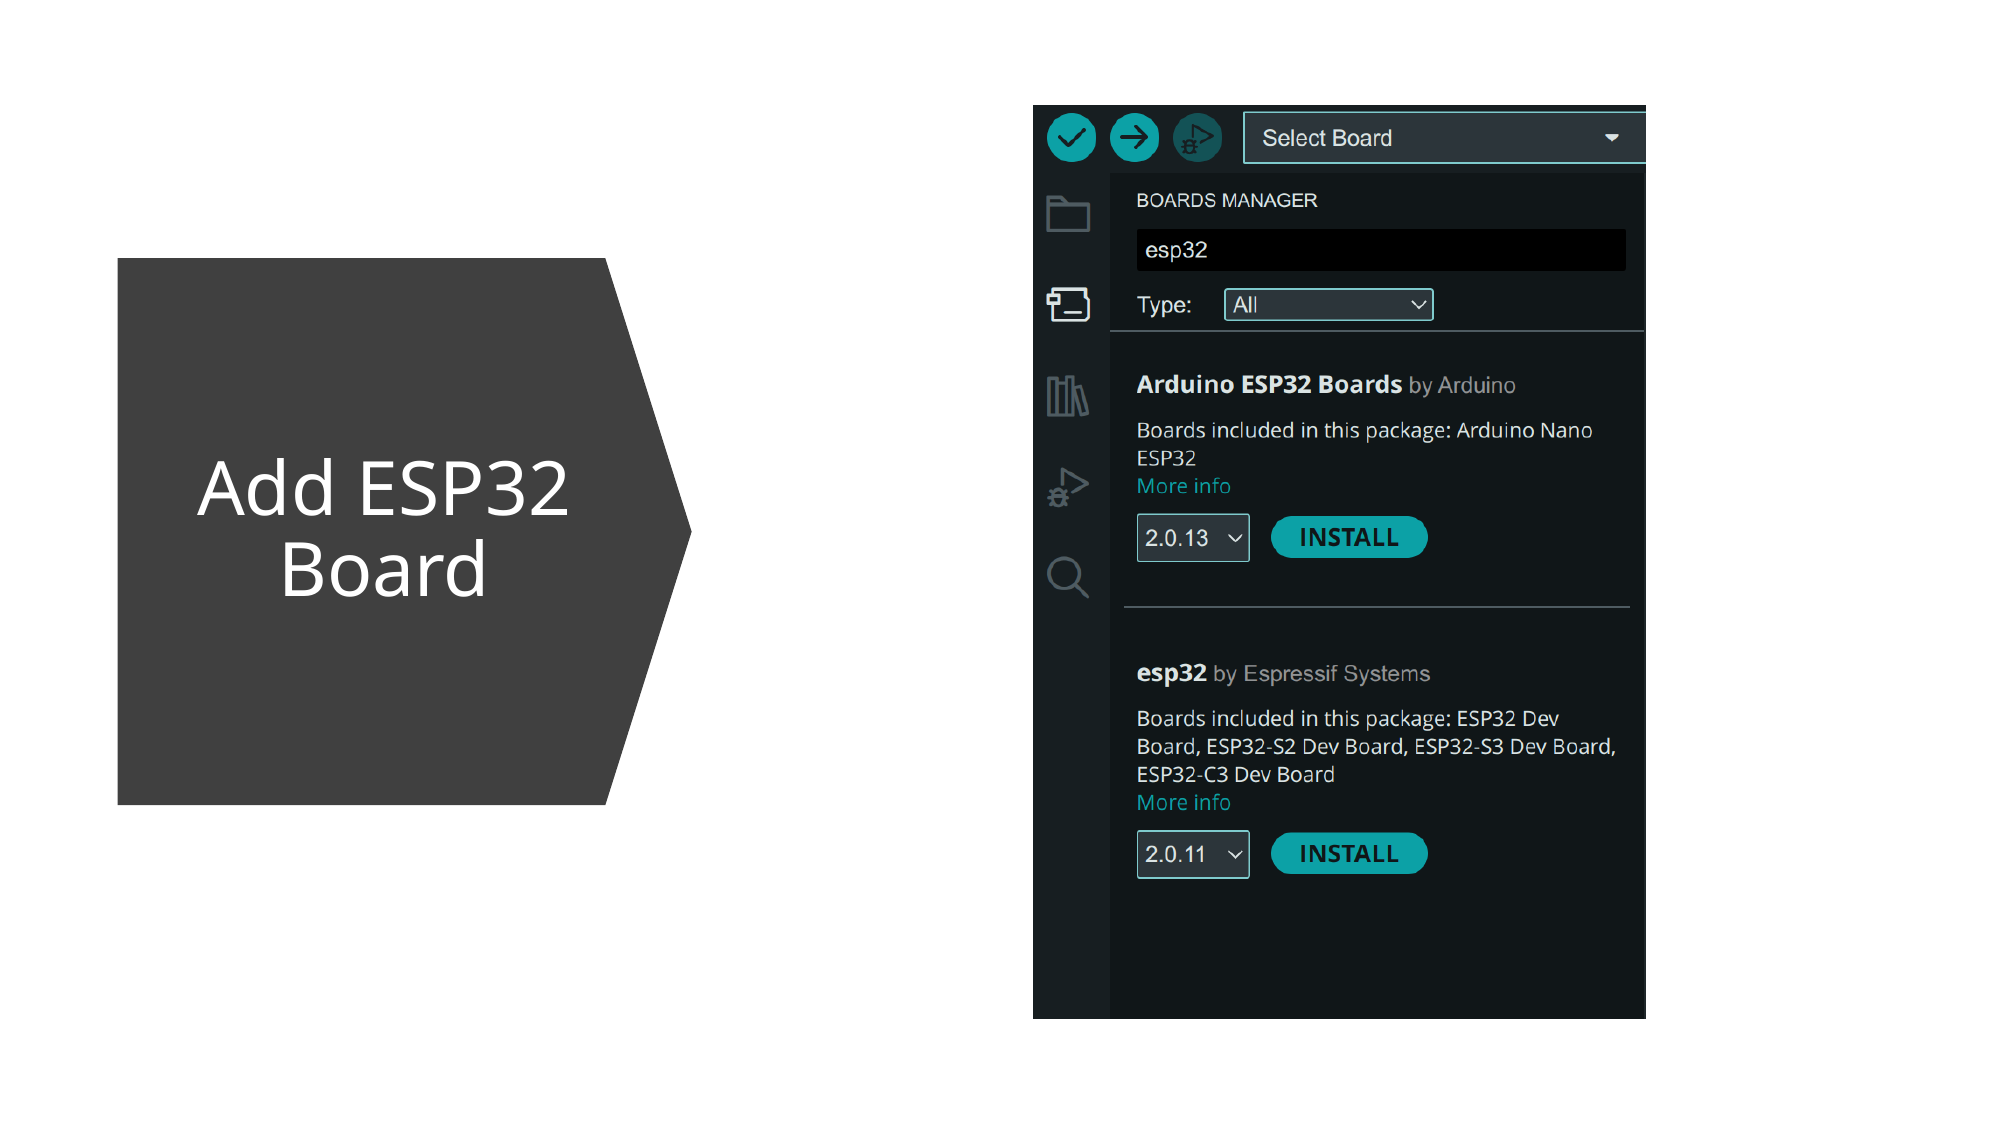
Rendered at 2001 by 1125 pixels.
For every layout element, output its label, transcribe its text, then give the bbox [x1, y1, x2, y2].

title Add ESP32 Board [168, 322, 601, 741]
text_box [116, 257, 693, 807]
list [1033, 105, 1646, 1020]
